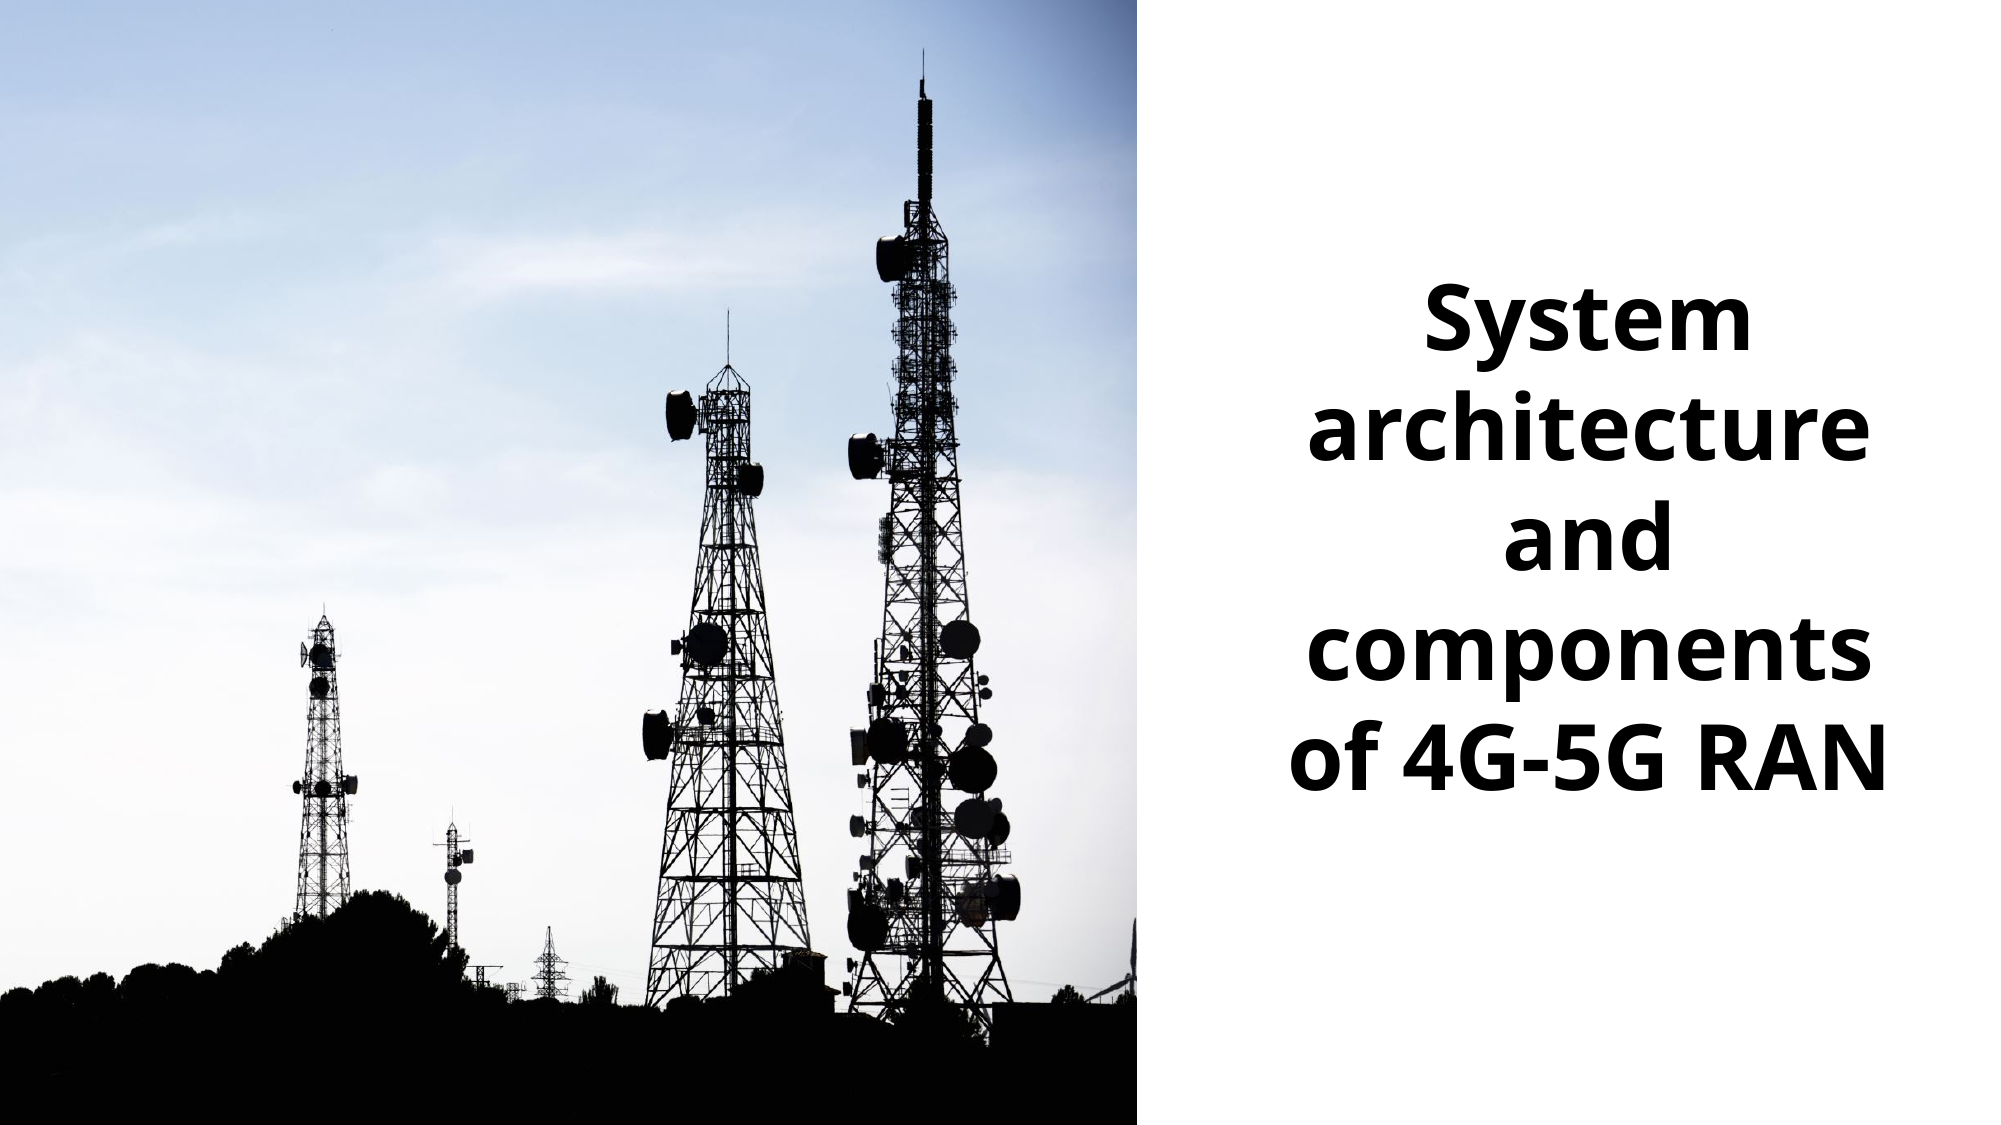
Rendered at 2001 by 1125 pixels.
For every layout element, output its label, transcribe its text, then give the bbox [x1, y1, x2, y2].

title System architecture and components of 4G-5G RAN [1236, 269, 1944, 799]
picture [0, 0, 1137, 1125]
